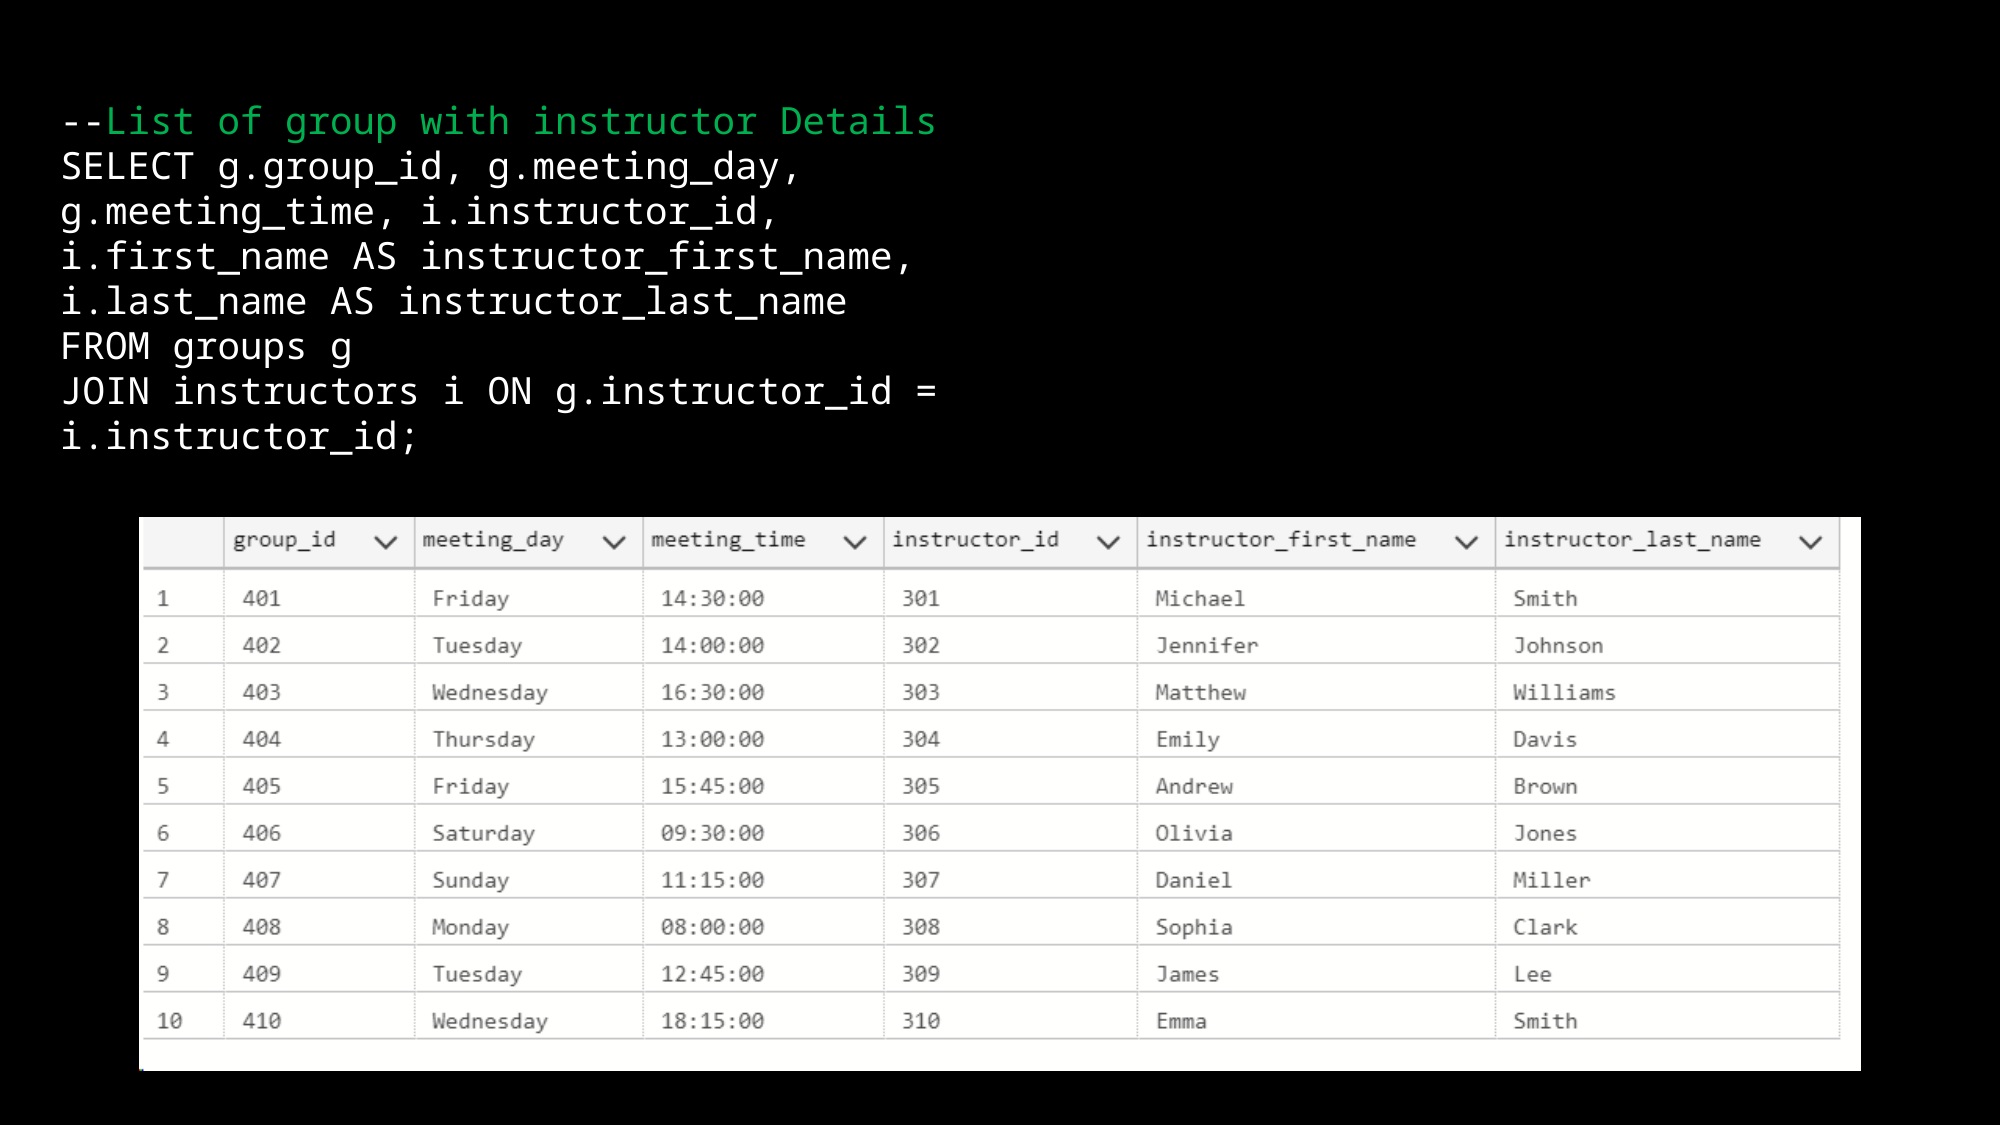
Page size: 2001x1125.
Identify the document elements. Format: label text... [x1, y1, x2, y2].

text_box --List of group with instructor Details SELECT g.group_id, g.meeting_day, g.meeting_time, i.instructor_id, i.first_name AS instructor_first_name, i.last_name AS instructor_last_name FROM groups g JOIN instructors i ON g.instructor_id = i.instructor_id; [45, 89, 1046, 465]
picture [139, 517, 1861, 1071]
